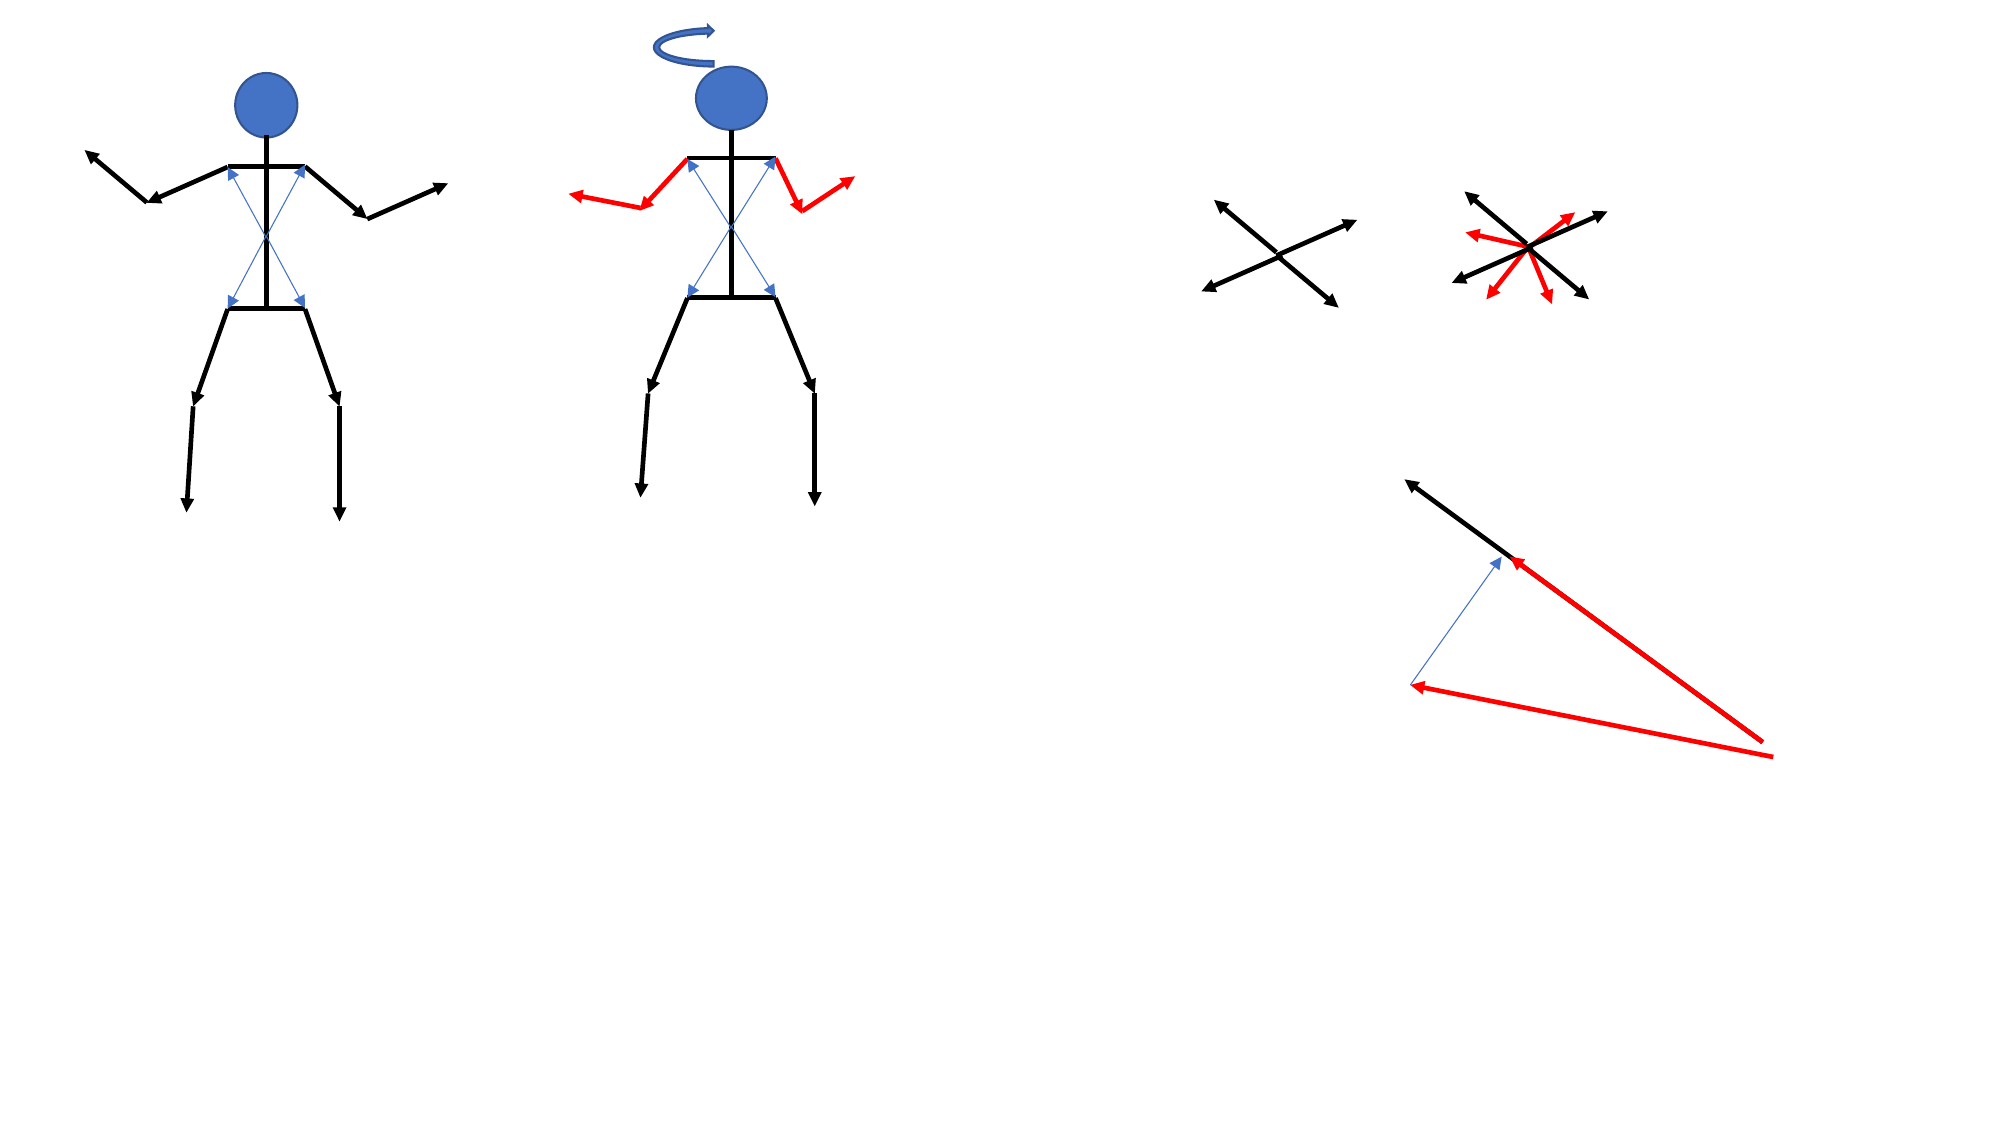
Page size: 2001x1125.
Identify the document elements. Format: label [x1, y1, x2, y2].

text_box [1451, 247, 1533, 283]
text_box [1404, 479, 1774, 758]
text_box [1214, 199, 1277, 253]
text_box [1201, 255, 1283, 292]
text_box [1464, 191, 1527, 244]
text_box [568, 66, 855, 507]
text_box [84, 72, 448, 522]
text_box [1410, 556, 1502, 685]
text_box [1509, 556, 1763, 743]
text_box [1528, 300, 1552, 304]
text_box [652, 22, 716, 66]
text_box [1526, 248, 1589, 300]
text_box [1486, 283, 1526, 300]
text_box [1276, 256, 1339, 308]
text_box [1526, 211, 1608, 248]
text_box [1276, 219, 1358, 256]
